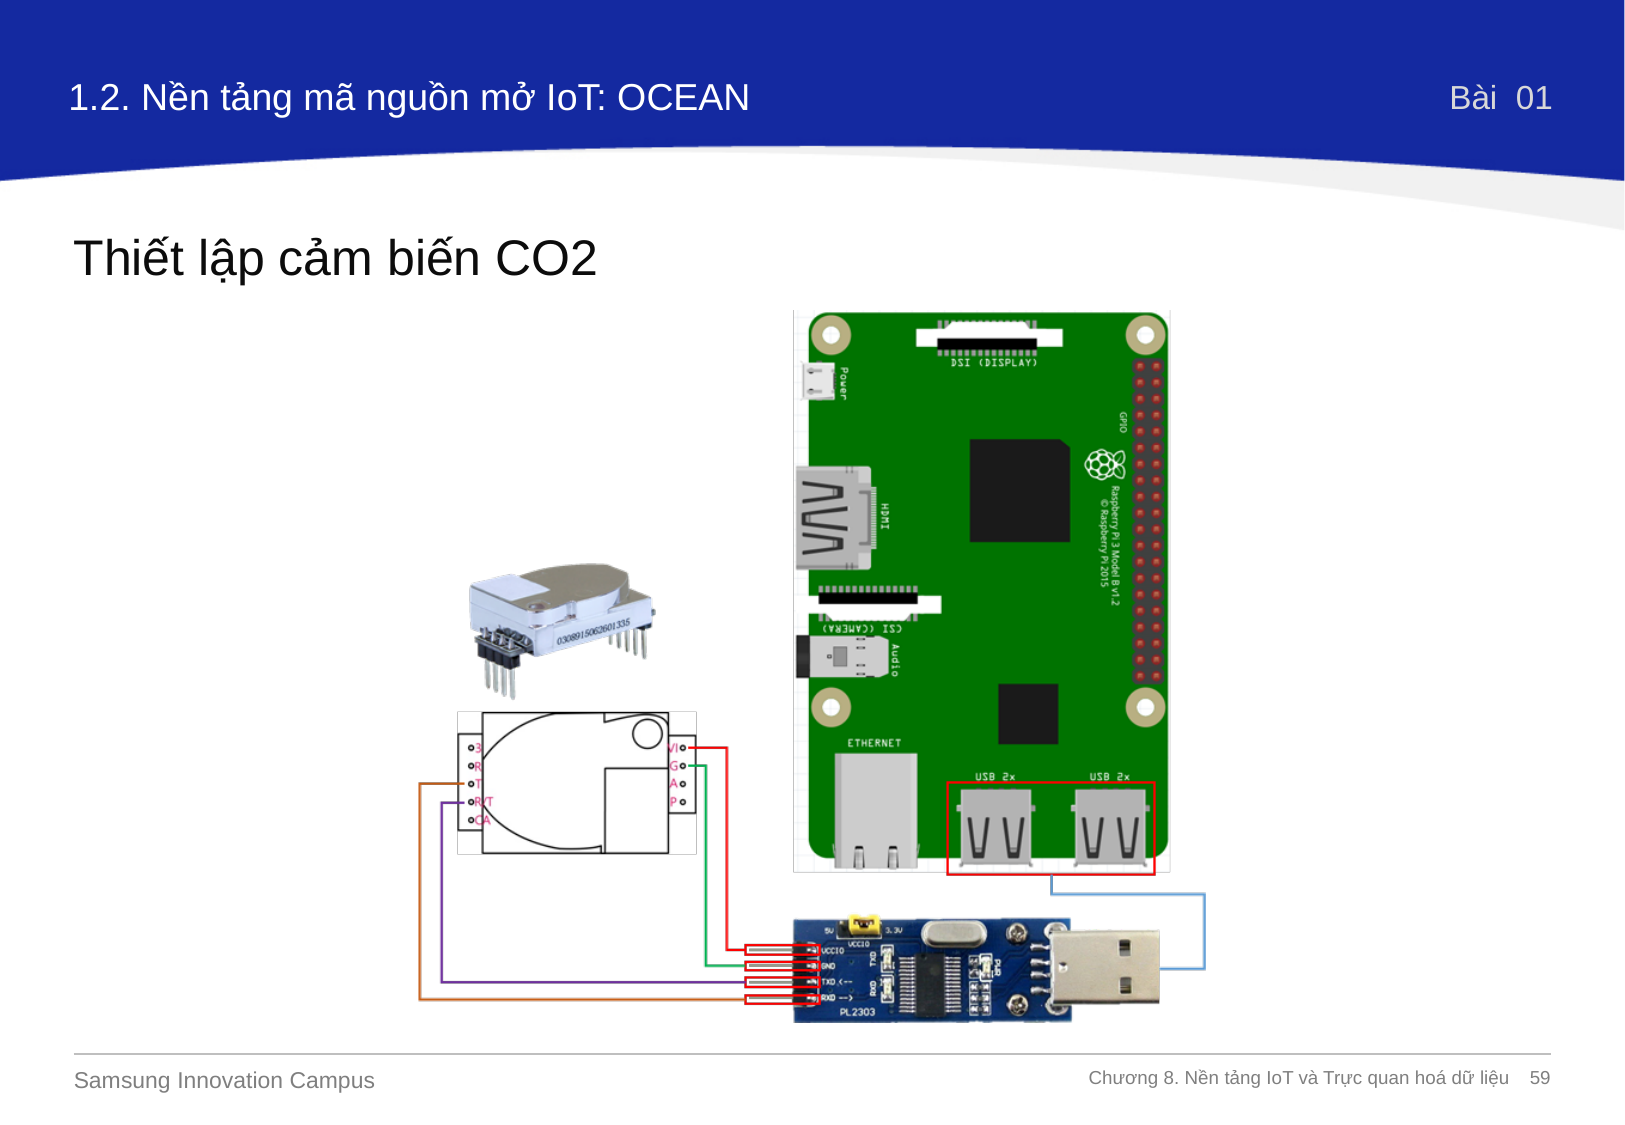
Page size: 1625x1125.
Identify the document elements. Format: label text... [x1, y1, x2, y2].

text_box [67, 73, 1554, 120]
text_box Thiết lập cảm biến CO2 [73, 225, 1551, 286]
picture [0, 0, 1625, 1125]
